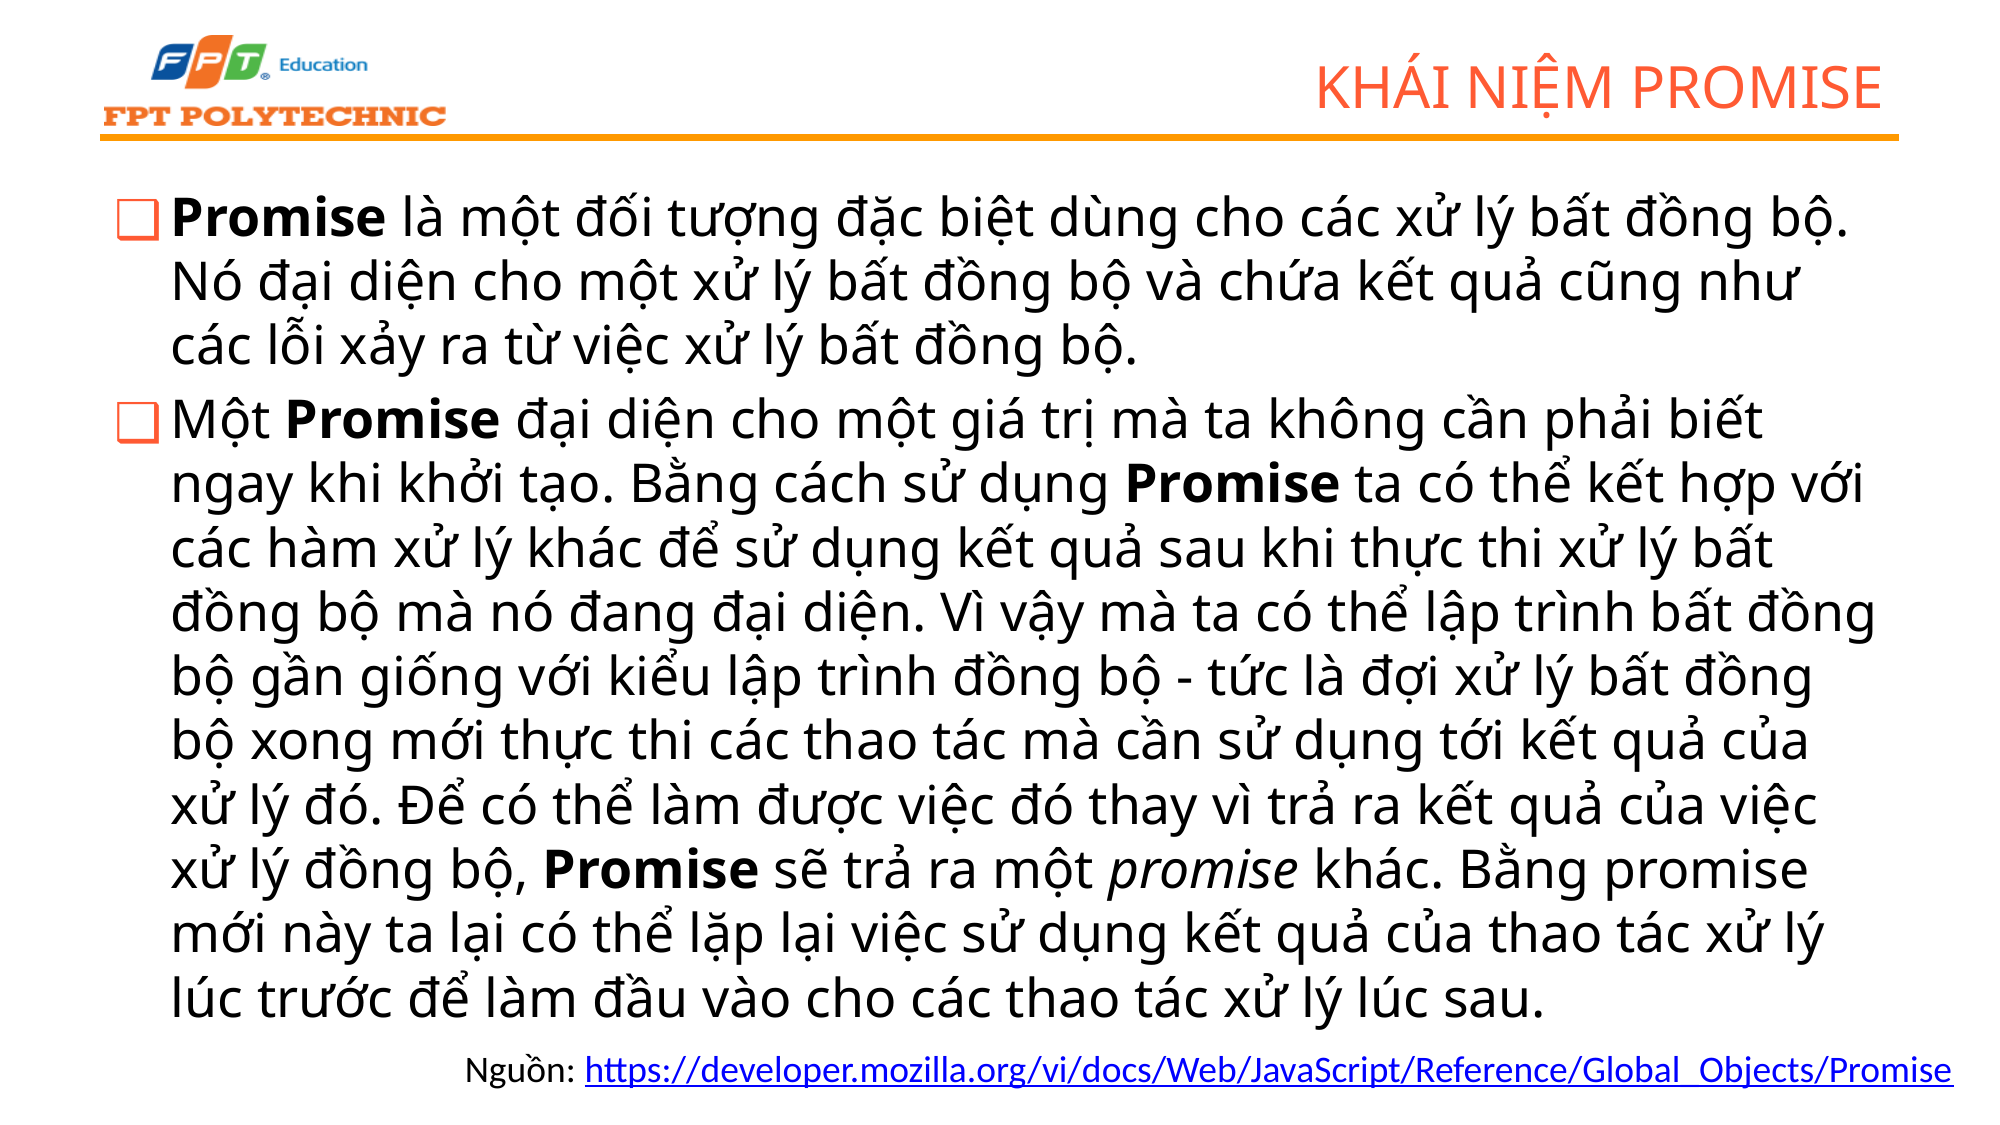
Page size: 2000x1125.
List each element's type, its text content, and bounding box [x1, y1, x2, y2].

list Promise là một đối tượng đặc biệt dùng cho các xử lý bất đồng bộ. Nó đại diện cho một xử lý bất đồng bộ và chứa kết quả cũng như các lỗi xảy ra từ việc xử lý bất đồng bộ. Một Promise đại diện cho một giá trị mà ta không cần phải biết ngay khi khởi tạo. Bằng cách sử dụng Promise ta có thể kết hợp với các hàm xử lý khác để sử dụng kết quả sau khi thực thi xử lý bất đồng bộ mà nó đang đại diện. Vì vậy mà ta có thể lập trình bất đồng bộ gần giống với kiểu lập trình đồng bộ - tức là đợi xử lý bất đồng bộ xong mới thực thi các thao tác mà cần sử dụng tới kết quả của xử lý đó. Để có thể làm được việc đó thay vì trả ra kết quả của việc xử lý đồng bộ, Promise sẽ trả ra một promise khác. Bằng promise mới này ta lại có thể lặp lại việc sử dụng kết quả của thao tác xử lý lúc trước để làm đầu vào cho các thao tác xử lý lúc sau. [99, 174, 1900, 1038]
title Khái niệm Promise [449, 45, 1900, 125]
picture [104, 35, 450, 126]
text_box Nguồn: https://developer.mozilla.org/vi/docs/Web/JavaScript/Reference/Global_Objects/Promise [449, 1037, 1987, 1098]
